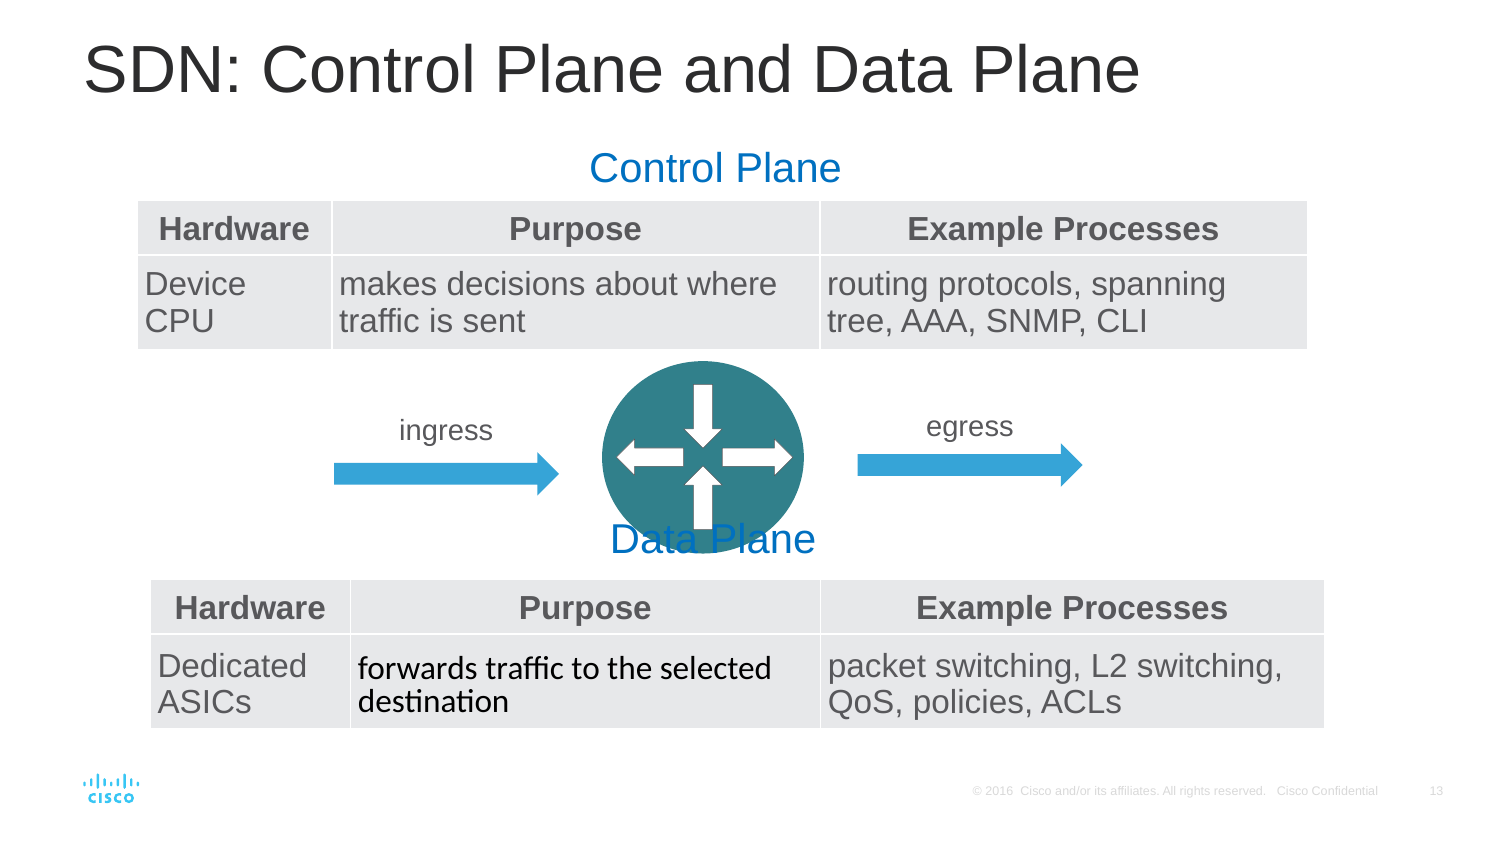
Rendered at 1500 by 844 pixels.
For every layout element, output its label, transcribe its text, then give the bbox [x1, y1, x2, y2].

text_box Data Plane [595, 504, 832, 570]
text_box [855, 441, 1085, 489]
table_cell routing protocols, spanning tree, AAA, SNMP, CLI [821, 256, 1307, 349]
table_cell forwards traffic to the selected destination [351, 635, 820, 728]
table_cell Device CPU [138, 256, 331, 349]
text_box Control Plane [574, 133, 858, 198]
text_box egress [911, 399, 1029, 450]
table_cell packet switching, L2 switching, QoS, policies, ACLs [821, 635, 1324, 728]
table_header Example Processes [821, 580, 1324, 633]
table_header Example Processes [821, 201, 1307, 254]
table_header Purpose [333, 201, 819, 254]
table_header Hardware [151, 580, 350, 633]
text_box ingress [384, 404, 509, 454]
text_box [331, 450, 562, 498]
table_header Hardware [138, 201, 331, 254]
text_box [601, 360, 805, 554]
table_cell Dedicated ASICs [151, 635, 350, 728]
table_header Purpose [351, 580, 820, 633]
title SDN: Control Plane and Data Plane [68, 25, 1475, 121]
table_cell makes decisions about where traffic is sent [333, 256, 819, 349]
